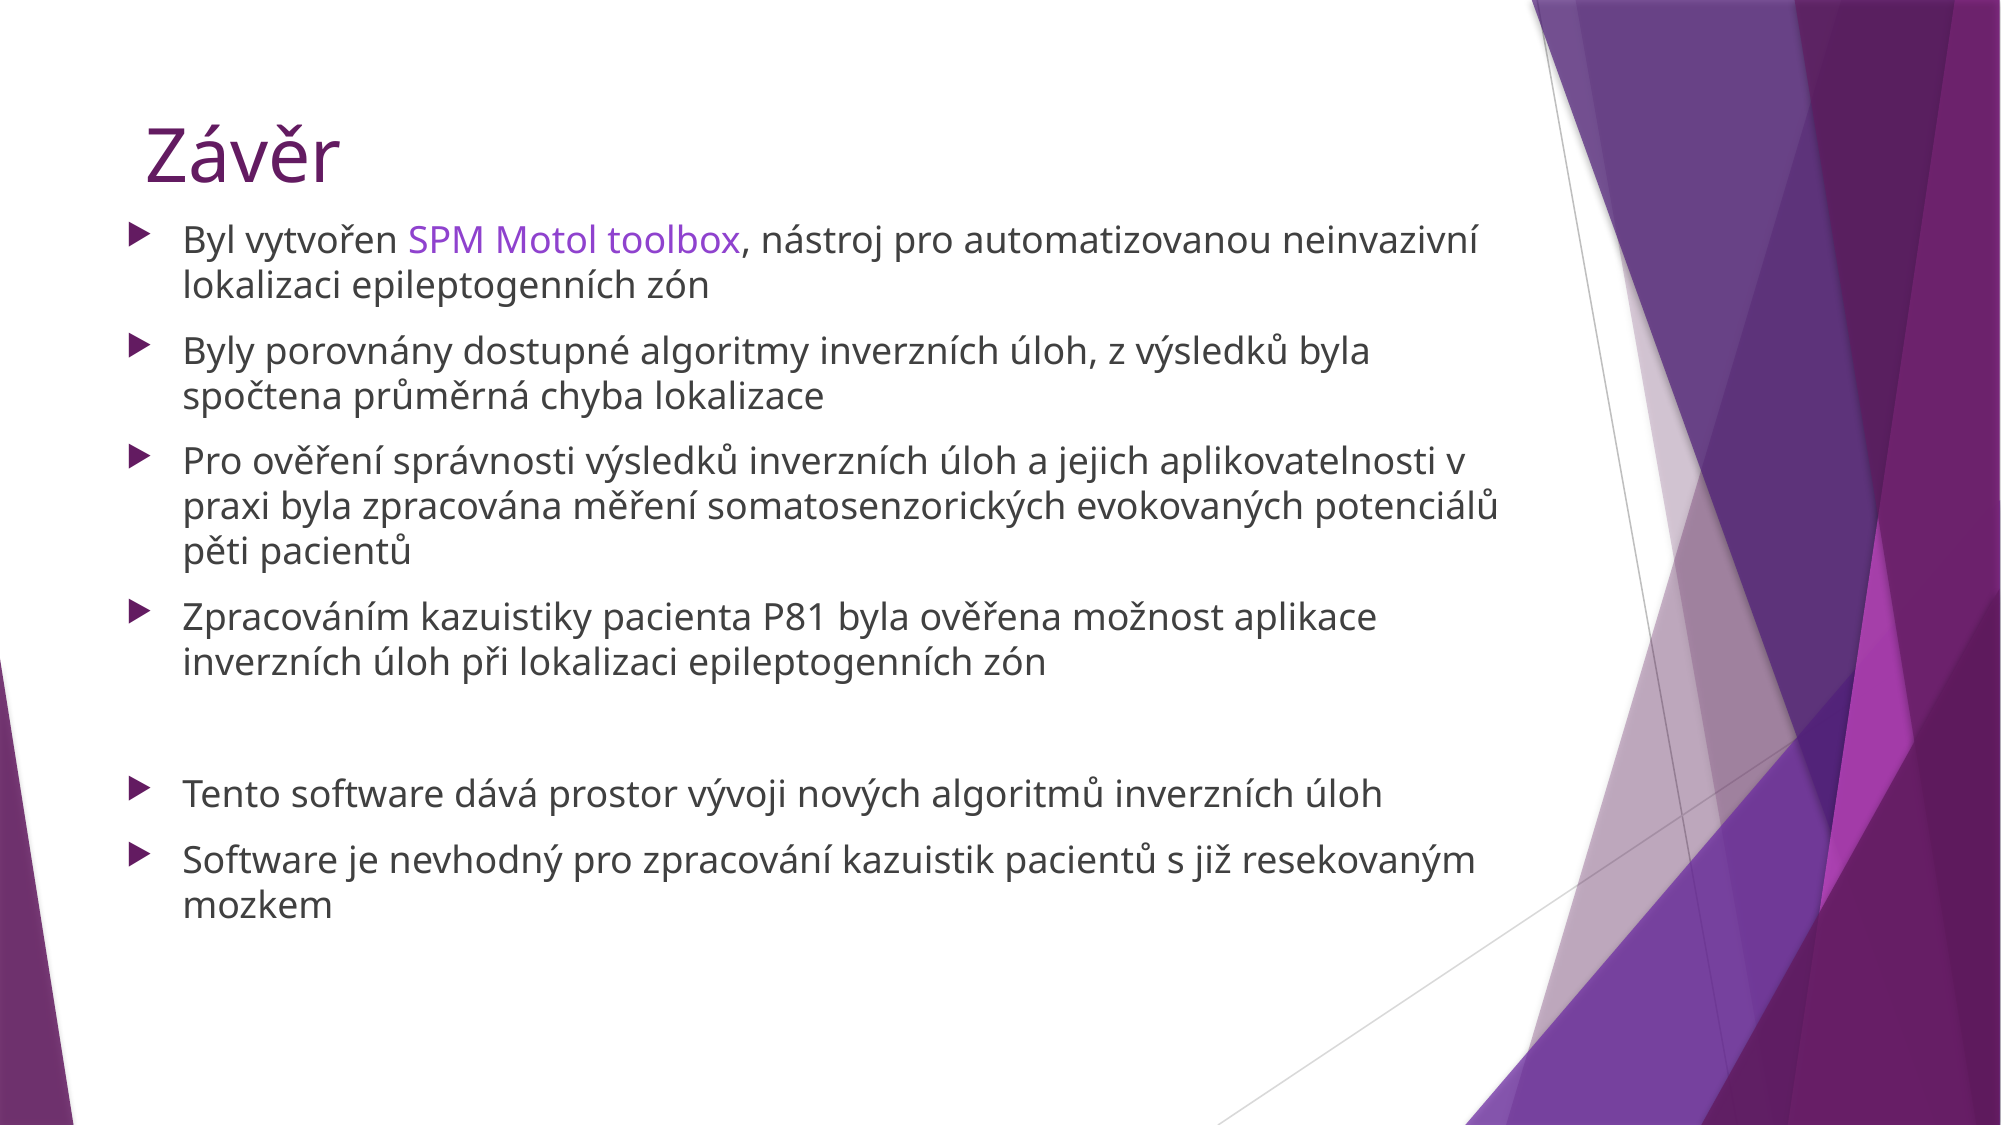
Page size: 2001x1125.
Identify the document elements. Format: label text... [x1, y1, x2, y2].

list Byl vytvořen SPM Motol toolbox, nástroj pro automatizovanou neinvazivní lokalizaci epileptogenních zón Byly porovnány dostupné algoritmy inverzních úloh, z výsledků byla spočtena průměrná chyba lokalizace Pro ověření správnosti výsledků inverzních úloh a jejich aplikovatelnosti v praxi byla zpracována měření somatosenzorických evokovaných potenciálů pěti pacientů Zpracováním kazuistiky pacienta P81 byla ověřena možnost aplikace inverzních úloh při lokalizaci epileptogenních zón Tento software dává prostor vývoji nových algoritmů inverzních úloh Software je nevhodný pro zpracování kazuistik pacientů s již resekovaným mozkem [111, 208, 1522, 967]
title Závěr [111, 99, 1522, 208]
